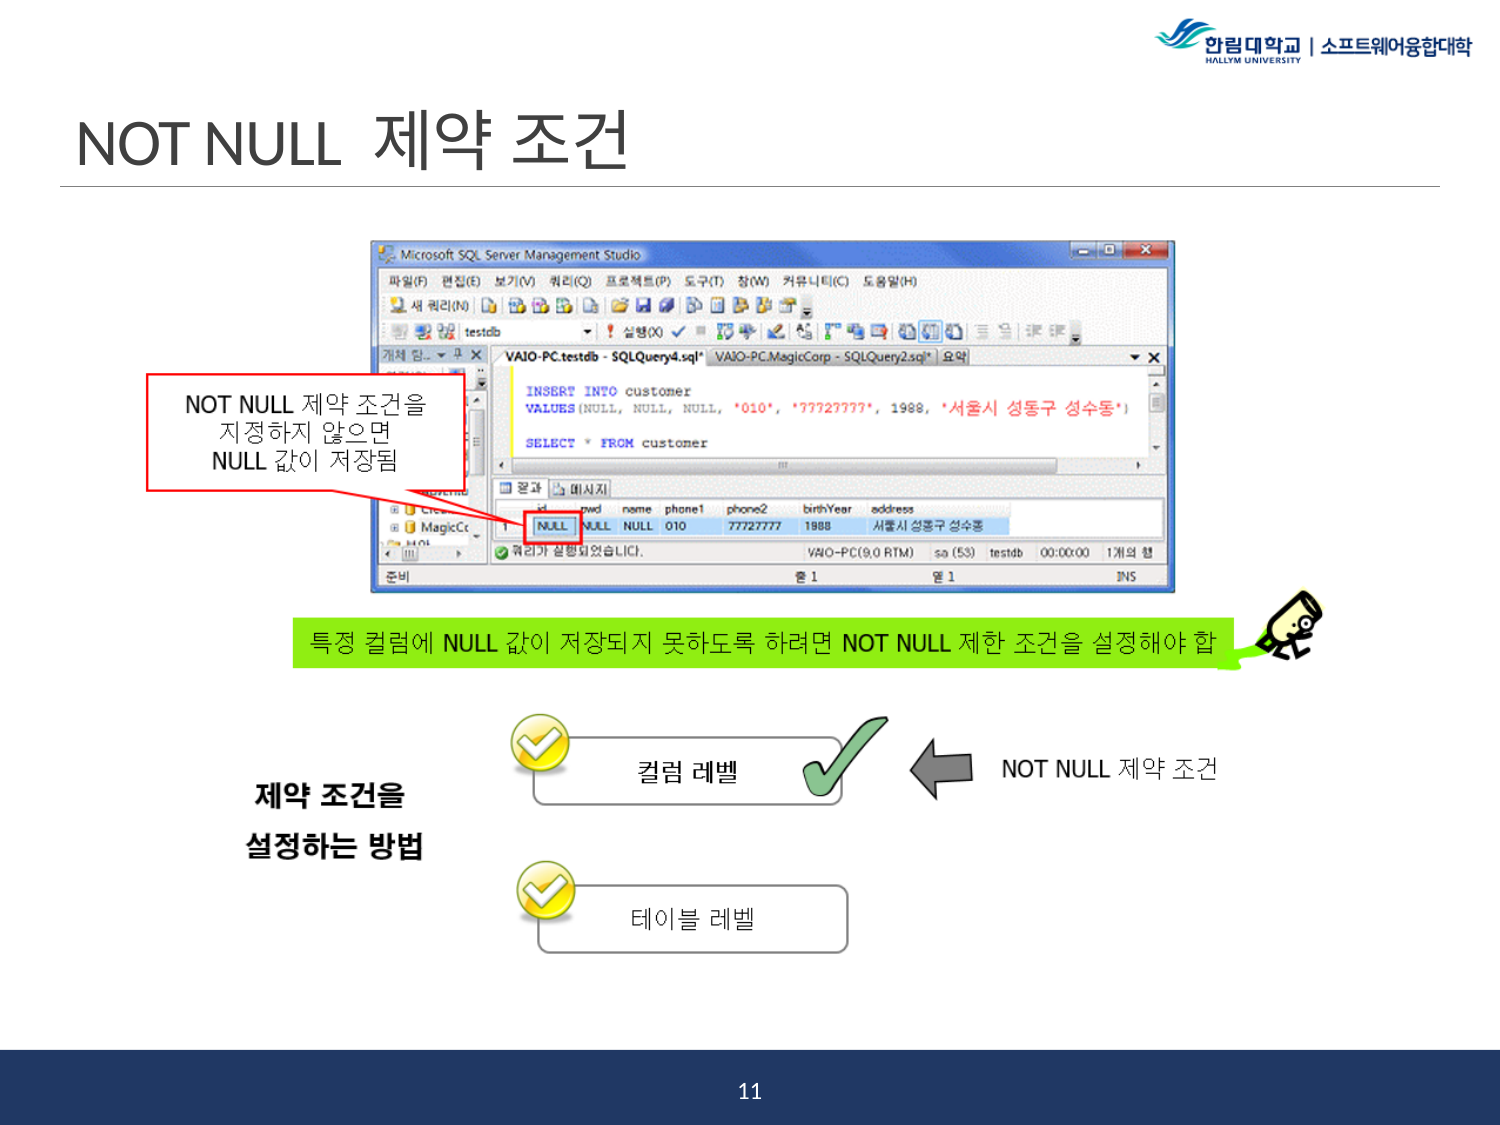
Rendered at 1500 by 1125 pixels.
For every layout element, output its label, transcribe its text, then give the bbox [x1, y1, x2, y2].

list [132, 203, 1368, 982]
picture [1148, 7, 1483, 76]
title NOT NULL 제약 조건 [60, 62, 1440, 187]
slide_number 10 [669, 1059, 831, 1120]
